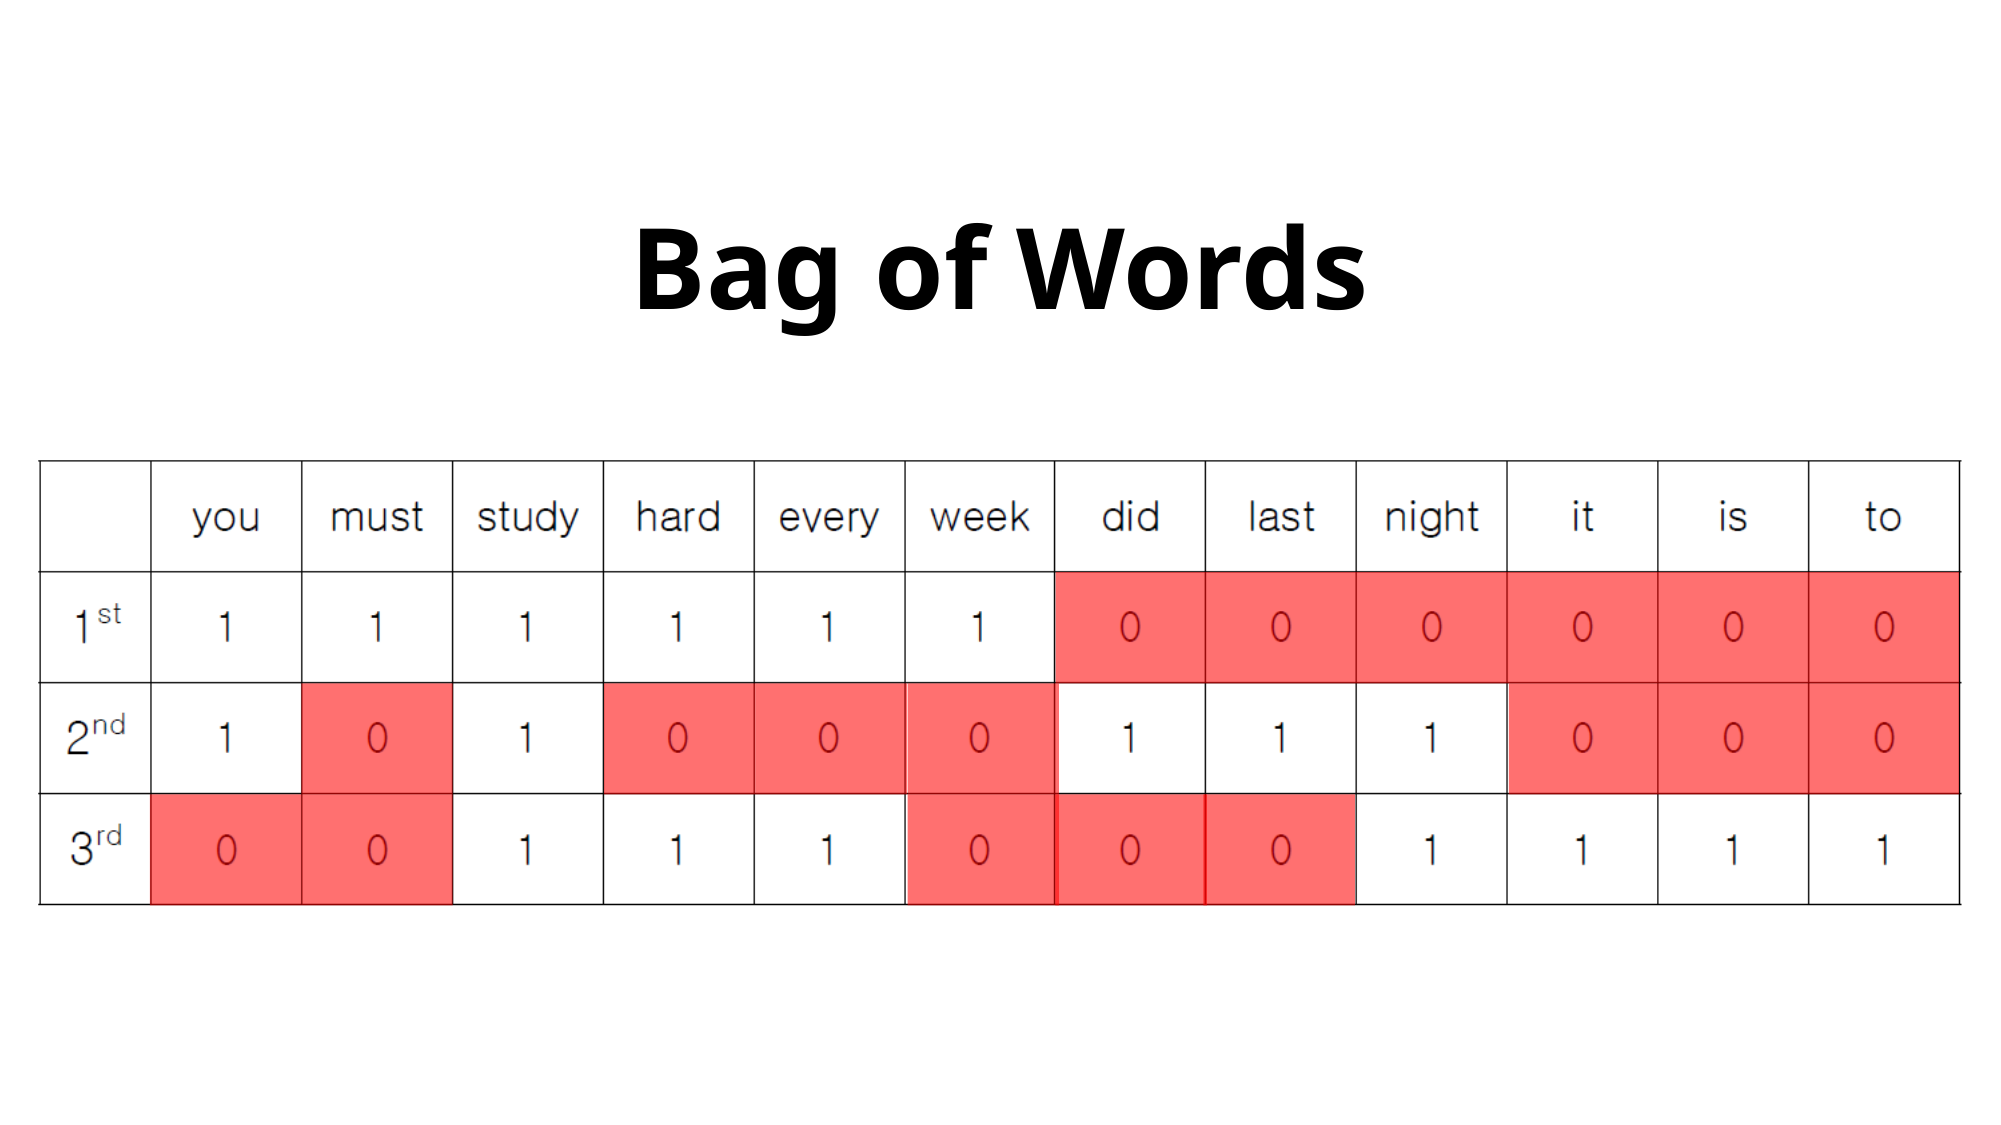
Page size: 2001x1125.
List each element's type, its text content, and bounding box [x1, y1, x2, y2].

picture [33, 455, 1967, 912]
text_box Bag of Words [615, 149, 1385, 340]
